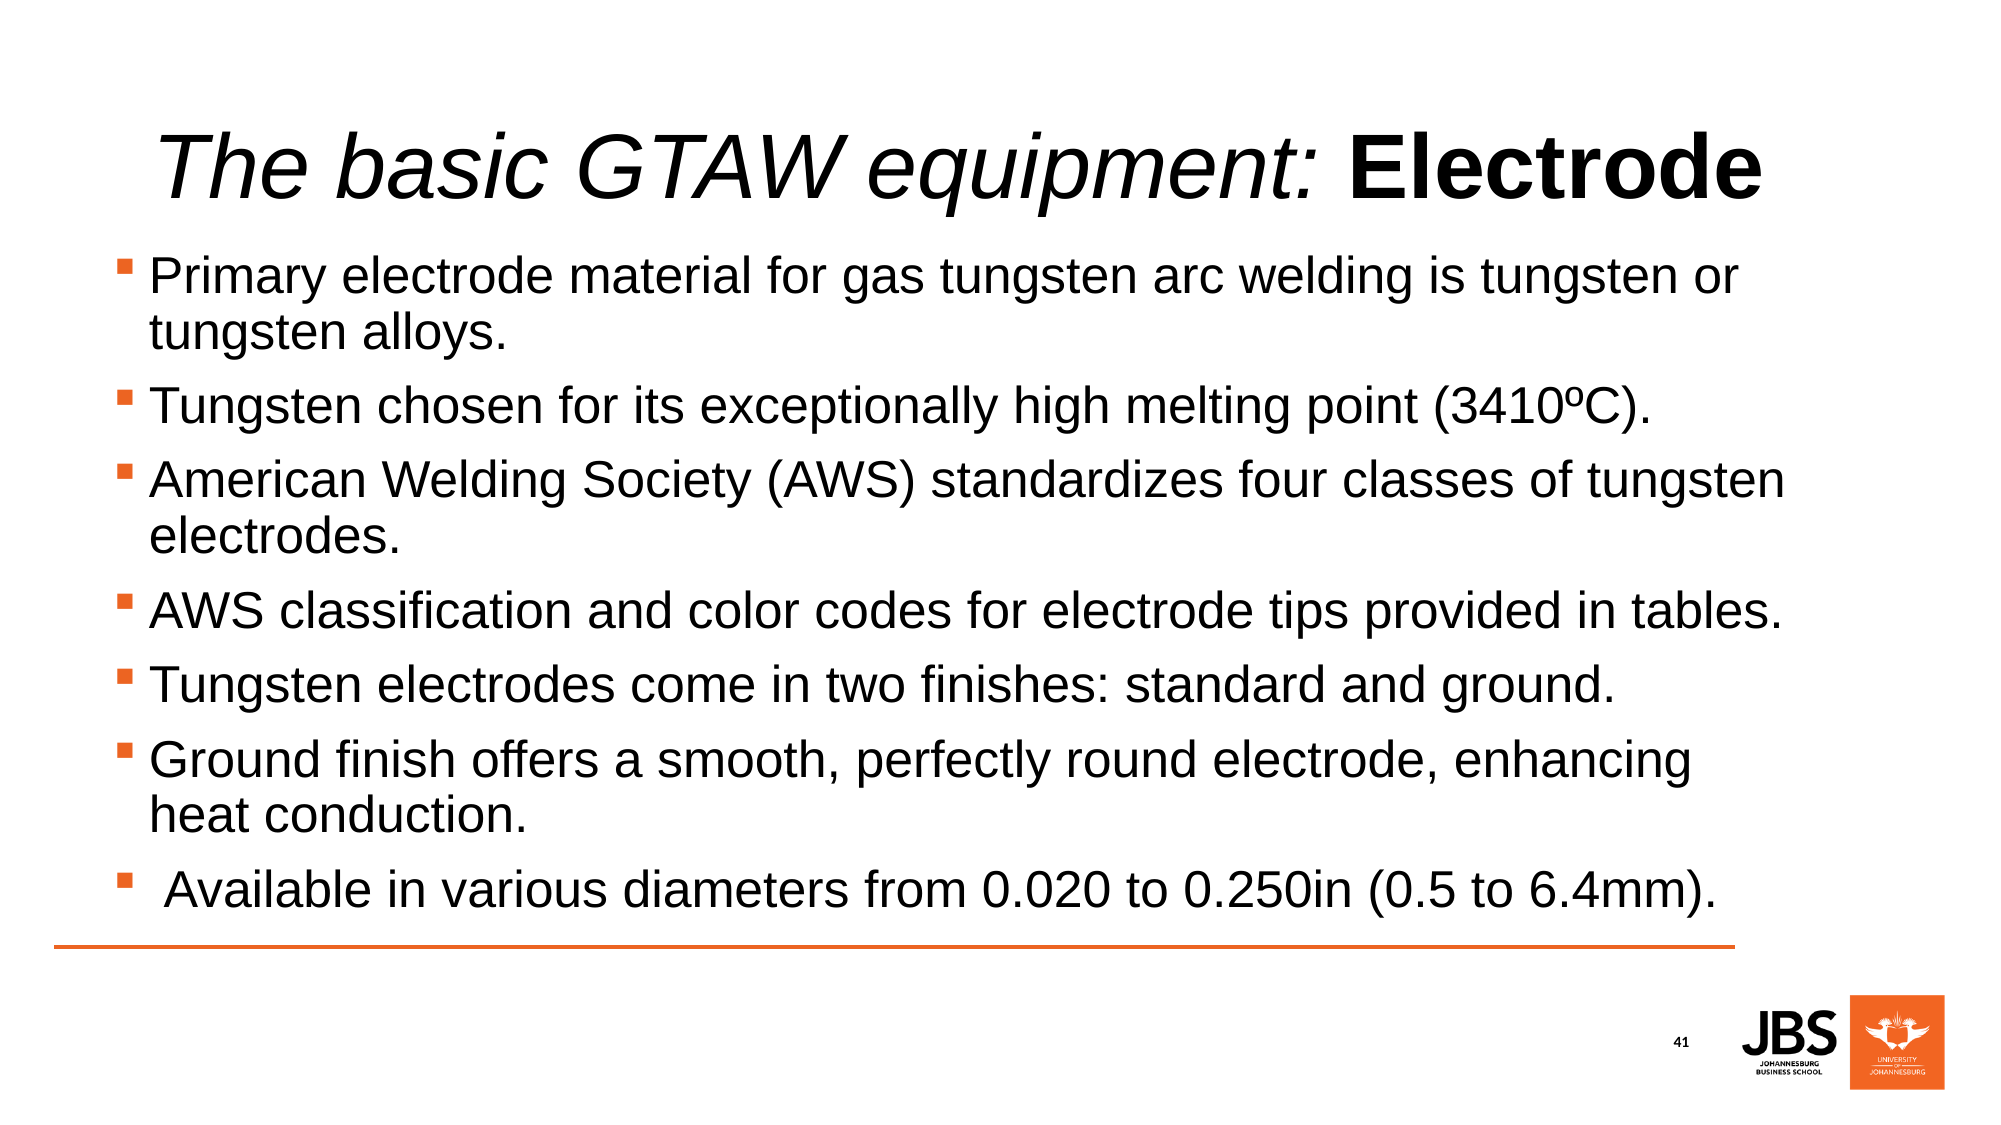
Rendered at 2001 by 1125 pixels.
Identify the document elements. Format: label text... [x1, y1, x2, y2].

title The basic GTAW equipment: Electrode [137, 59, 1863, 278]
list Primary electrode material for gas tungsten arc welding is tungsten or tungsten alloys. Tungsten chosen for its exceptionally high melting point (3410ºC). American Welding Society (AWS) standardizes four classes of tungsten electrodes. AWS classification and color codes for electrode tips provided in tables. Tungsten electrodes come in two finishes: standard and ground. Ground finish offers a smooth, perfectly round electrode, enhancing heat conduction. Available in various diameters from 0.020 to 0.250in (0.5 to 6.4mm). [98, 241, 1823, 955]
picture [1728, 981, 1958, 1103]
